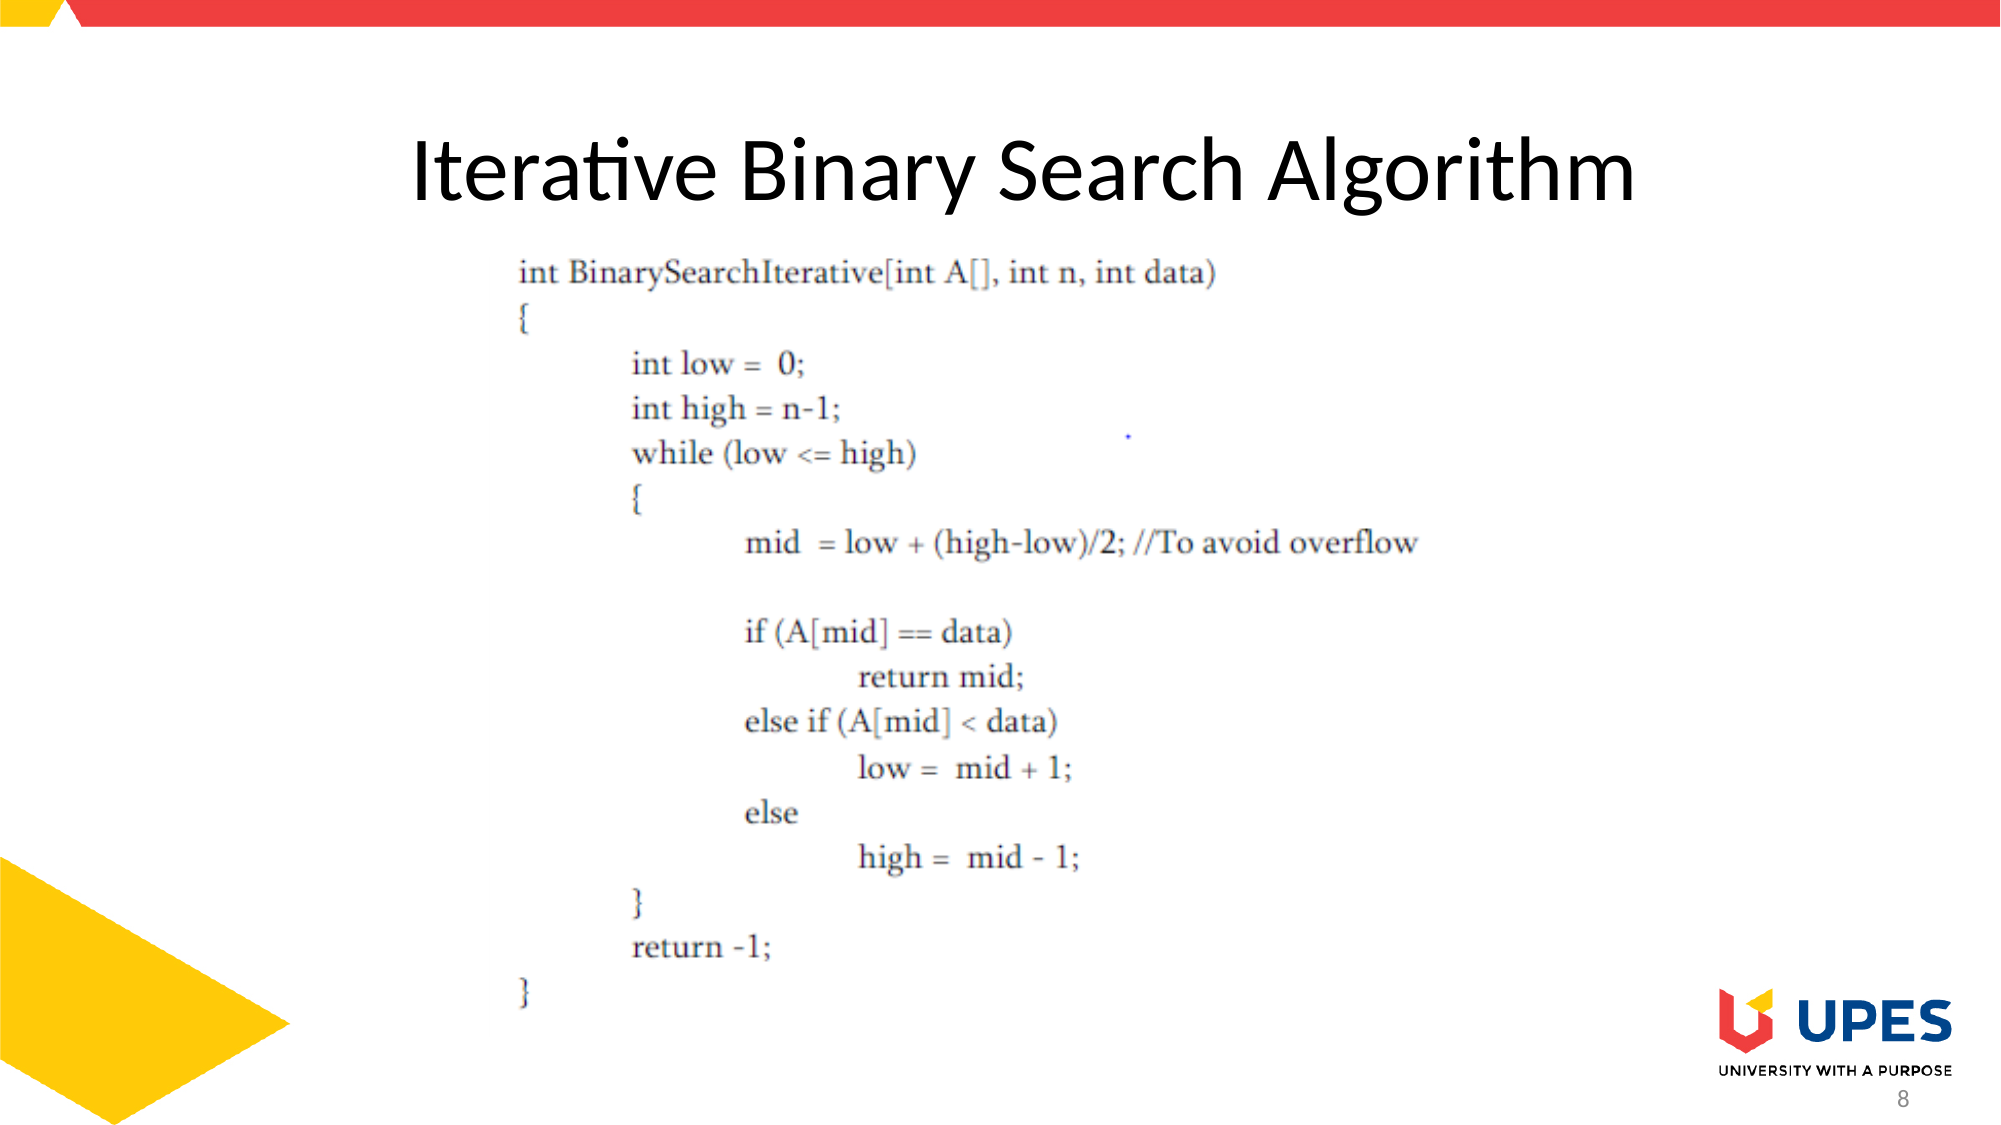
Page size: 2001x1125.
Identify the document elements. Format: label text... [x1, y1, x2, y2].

title Iterative Binary Search Algorithm [125, 70, 1925, 258]
picture [0, 0, 2001, 1125]
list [488, 257, 1440, 1037]
